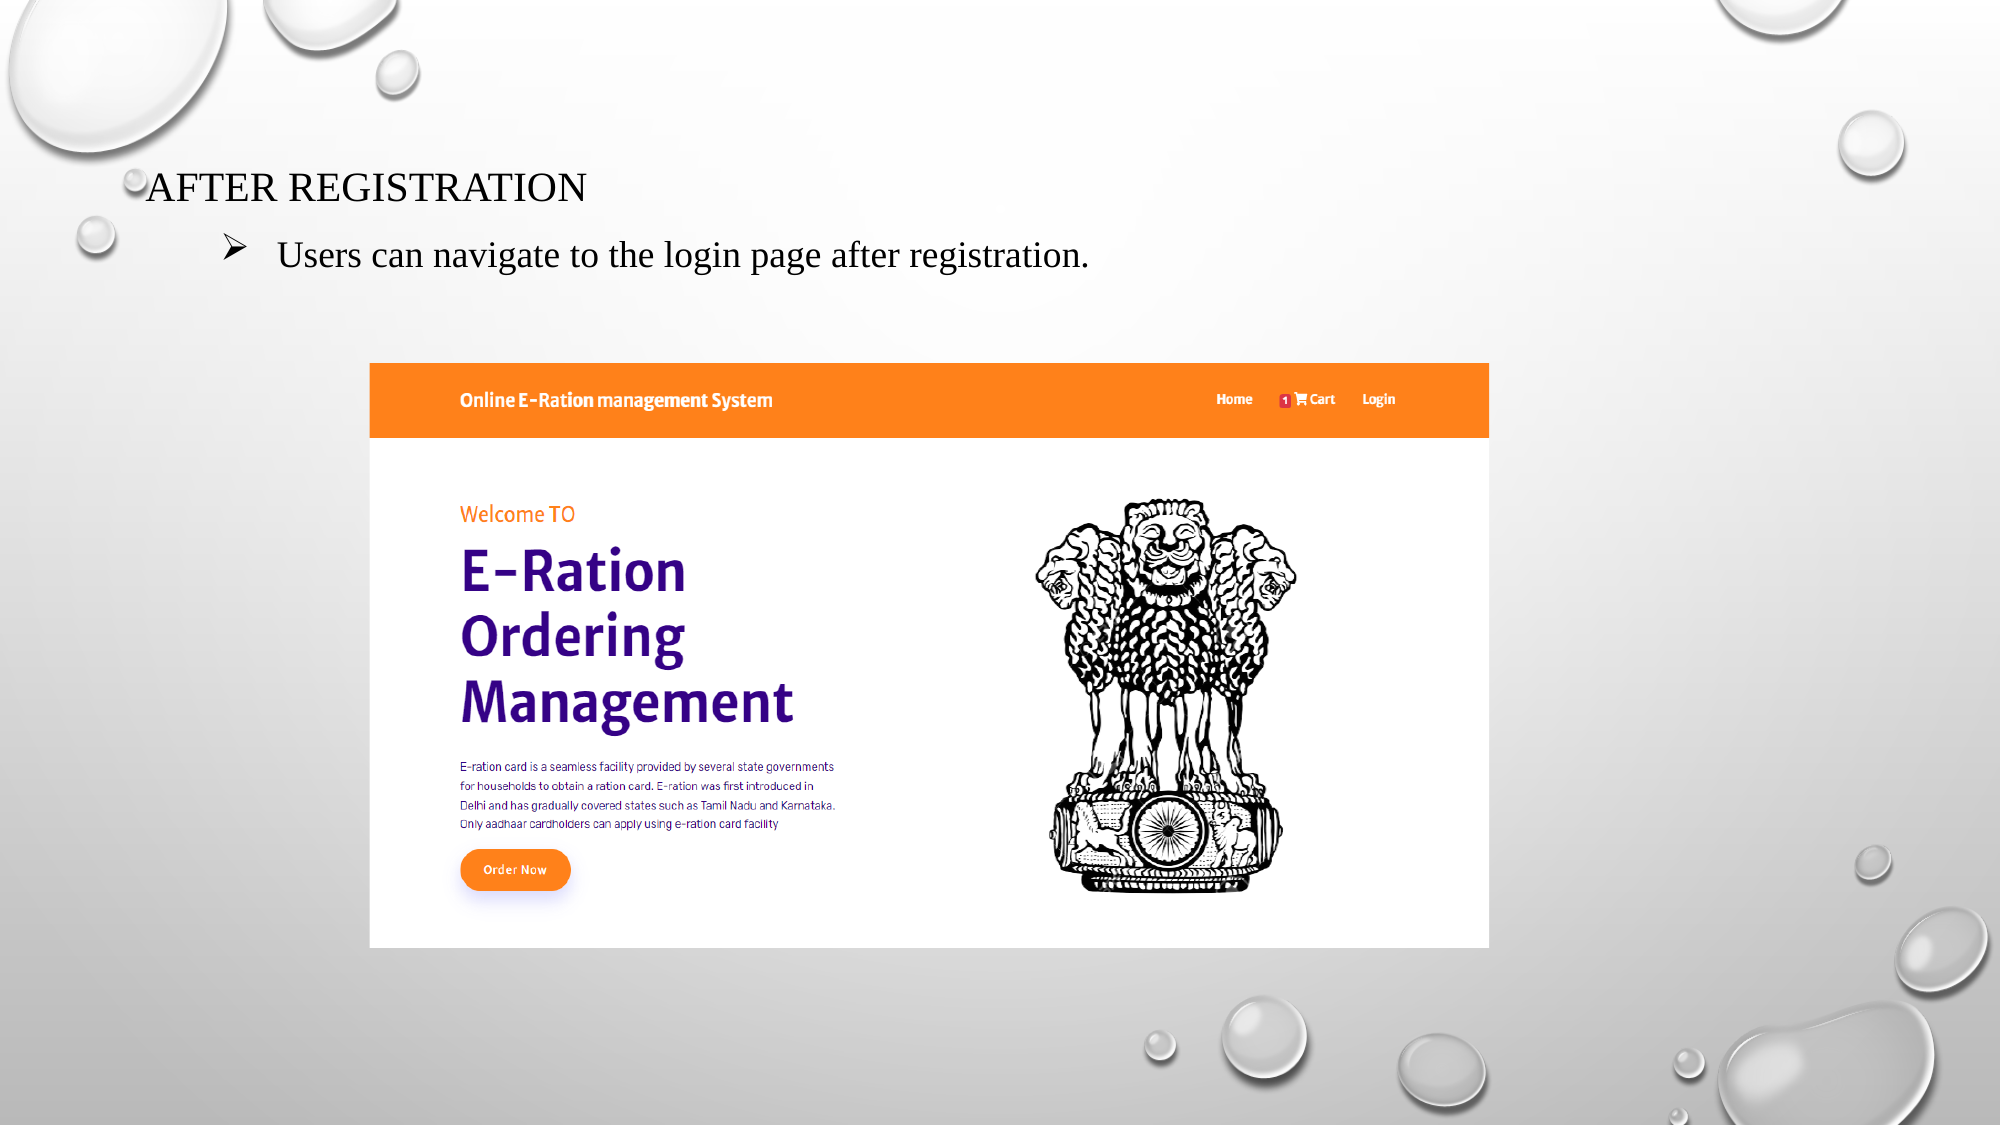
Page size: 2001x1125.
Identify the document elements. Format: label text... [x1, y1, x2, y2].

picture [0, 0, 2000, 1125]
list After registration Users can navigate to the login page after registration. [130, 142, 1831, 1024]
